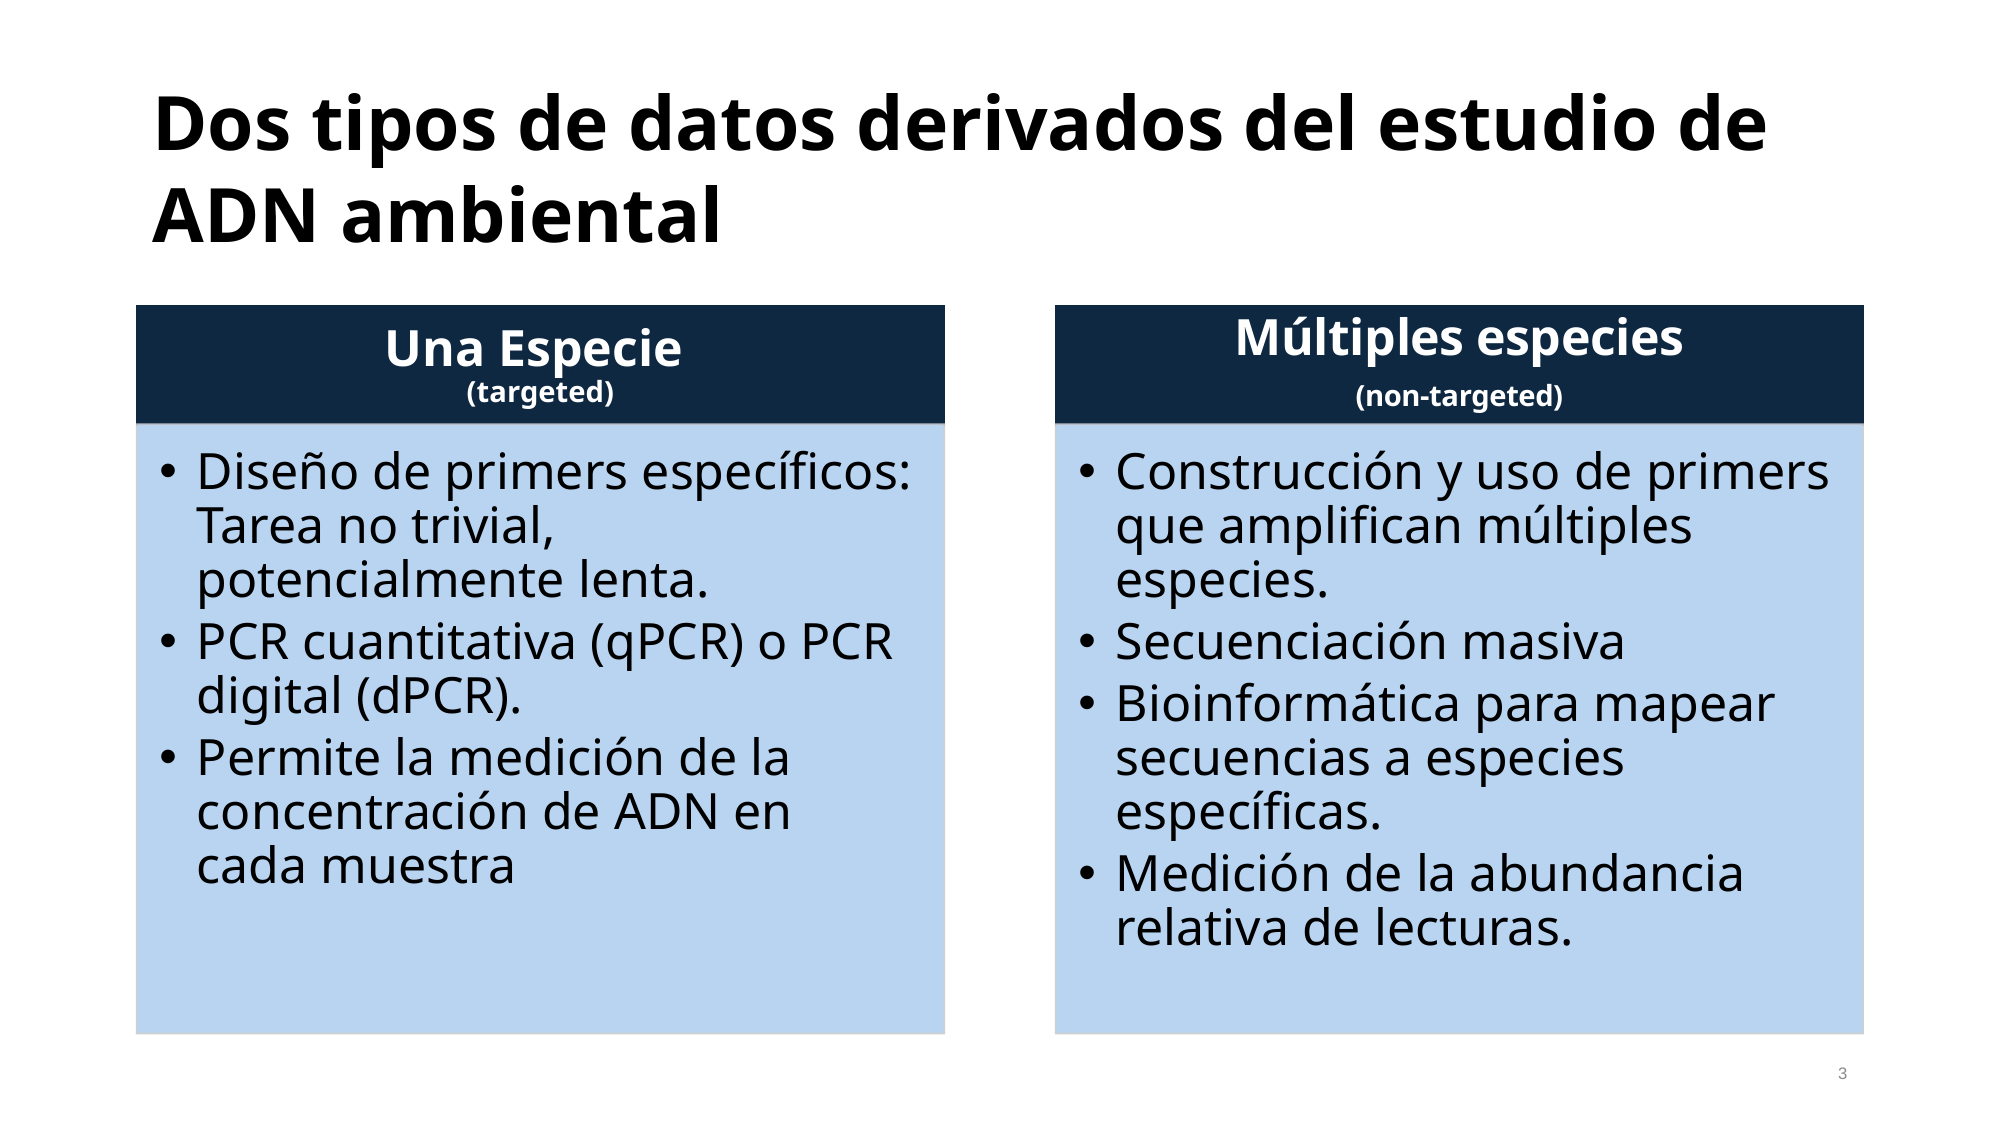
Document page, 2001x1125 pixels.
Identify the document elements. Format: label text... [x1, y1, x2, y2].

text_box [136, 306, 1863, 1034]
slide_number 3 [1412, 1042, 1863, 1103]
text_box Dos tipos de datos derivados del estudio de ADN ambiental [137, 59, 1863, 278]
